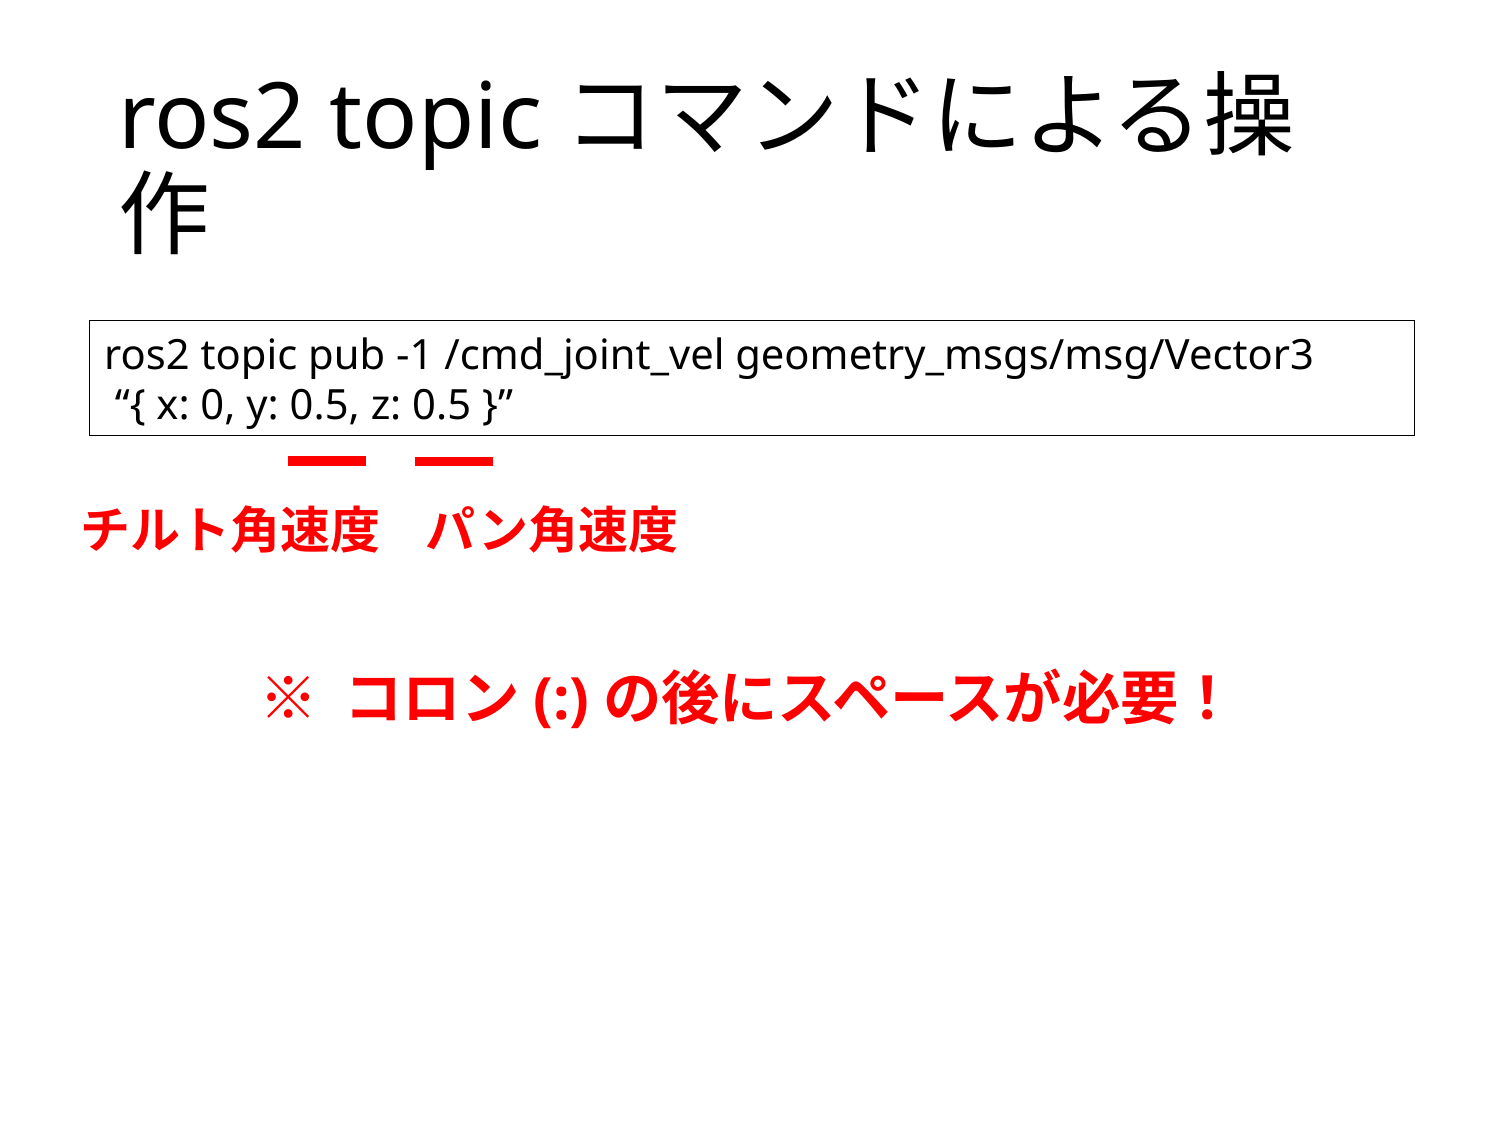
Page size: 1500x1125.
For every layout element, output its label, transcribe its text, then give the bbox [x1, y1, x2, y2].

text_box パン角速度 [410, 490, 694, 566]
text_box ※ コロン(:)の後にスペースが必要！ [244, 653, 1252, 739]
title ros2 topicコマンドによる操作 [103, 59, 1397, 278]
text_box ros2 topic pub -1 /cmd_joint_vel geometry_msgs/msg/Vector3 “{ x: 0, y: 0.5, z: 0.5 }” [89, 320, 1415, 436]
text_box チルト角速度 [65, 490, 396, 566]
